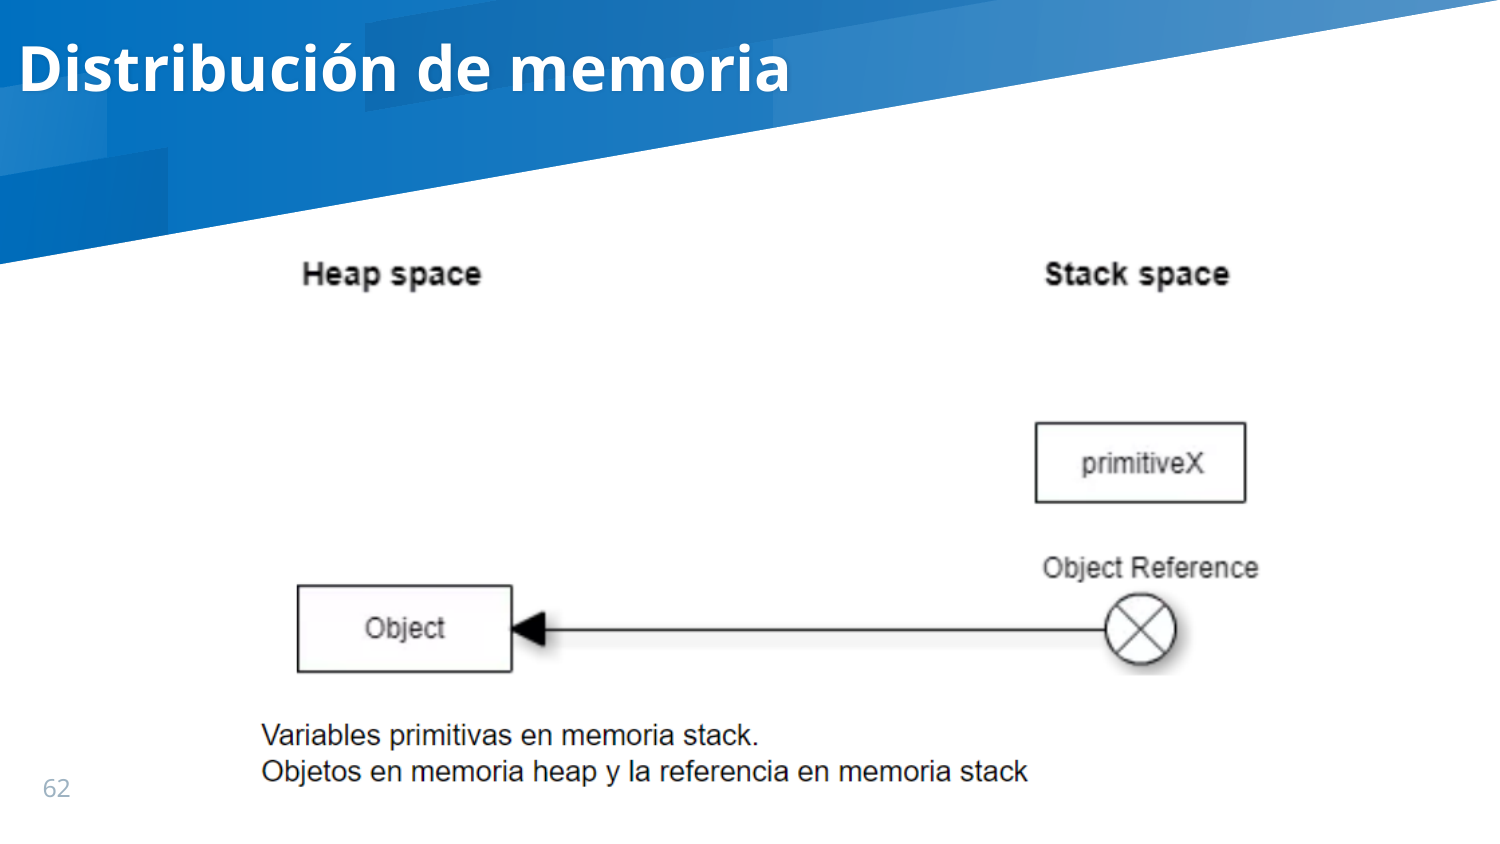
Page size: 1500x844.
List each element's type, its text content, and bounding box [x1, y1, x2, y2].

slide_number 62 [42, 766, 122, 807]
title Distribución de memoria [17, 0, 1160, 148]
picture [234, 229, 1289, 808]
list [75, 203, 1450, 681]
